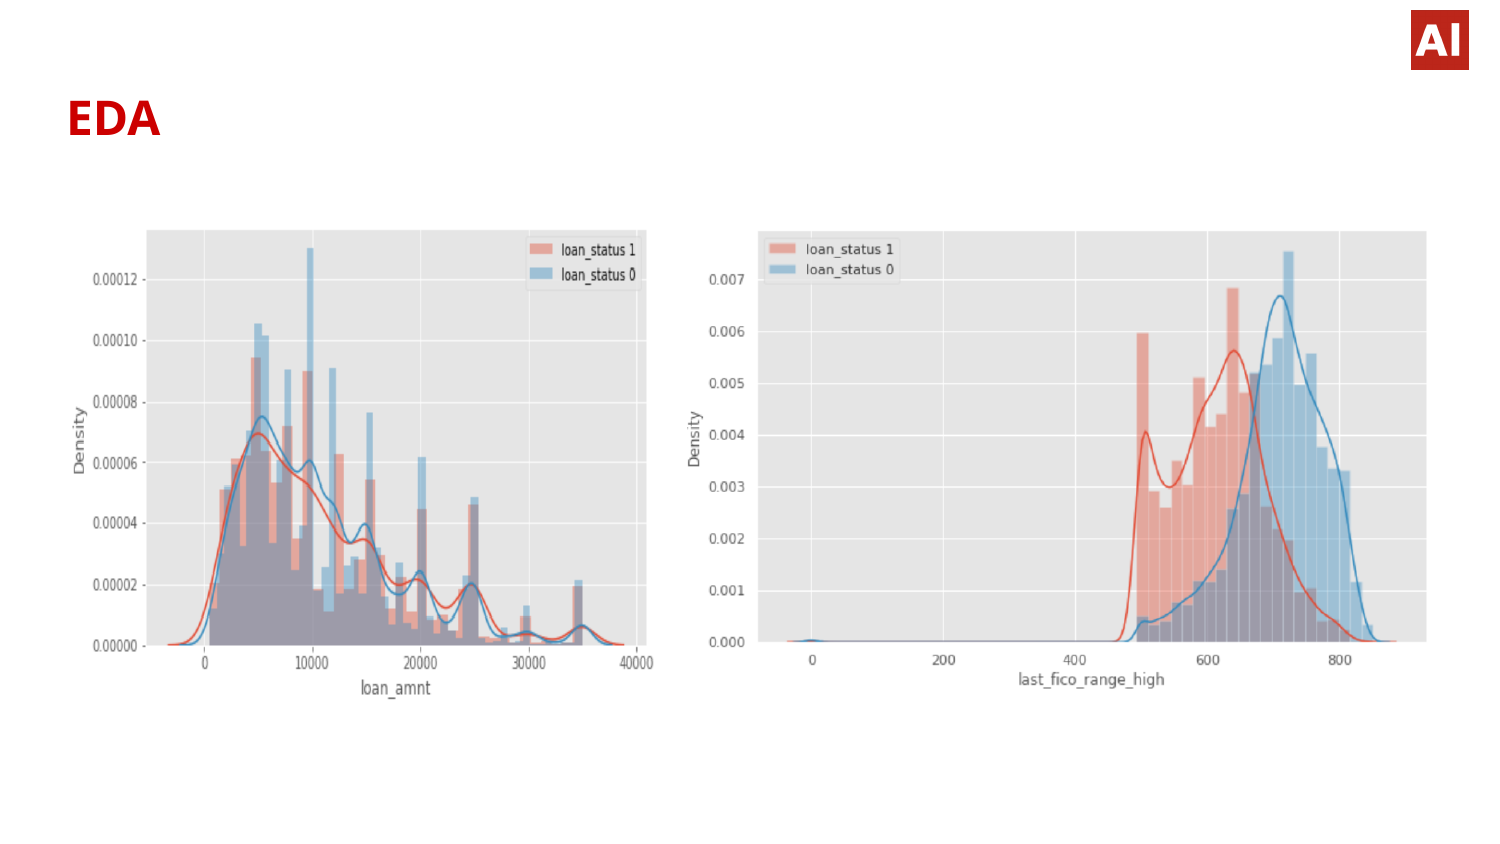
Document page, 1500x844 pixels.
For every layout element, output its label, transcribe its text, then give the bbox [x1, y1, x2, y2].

picture [50, 215, 1450, 704]
title EDA [51, 72, 1449, 167]
picture [1411, 10, 1469, 70]
